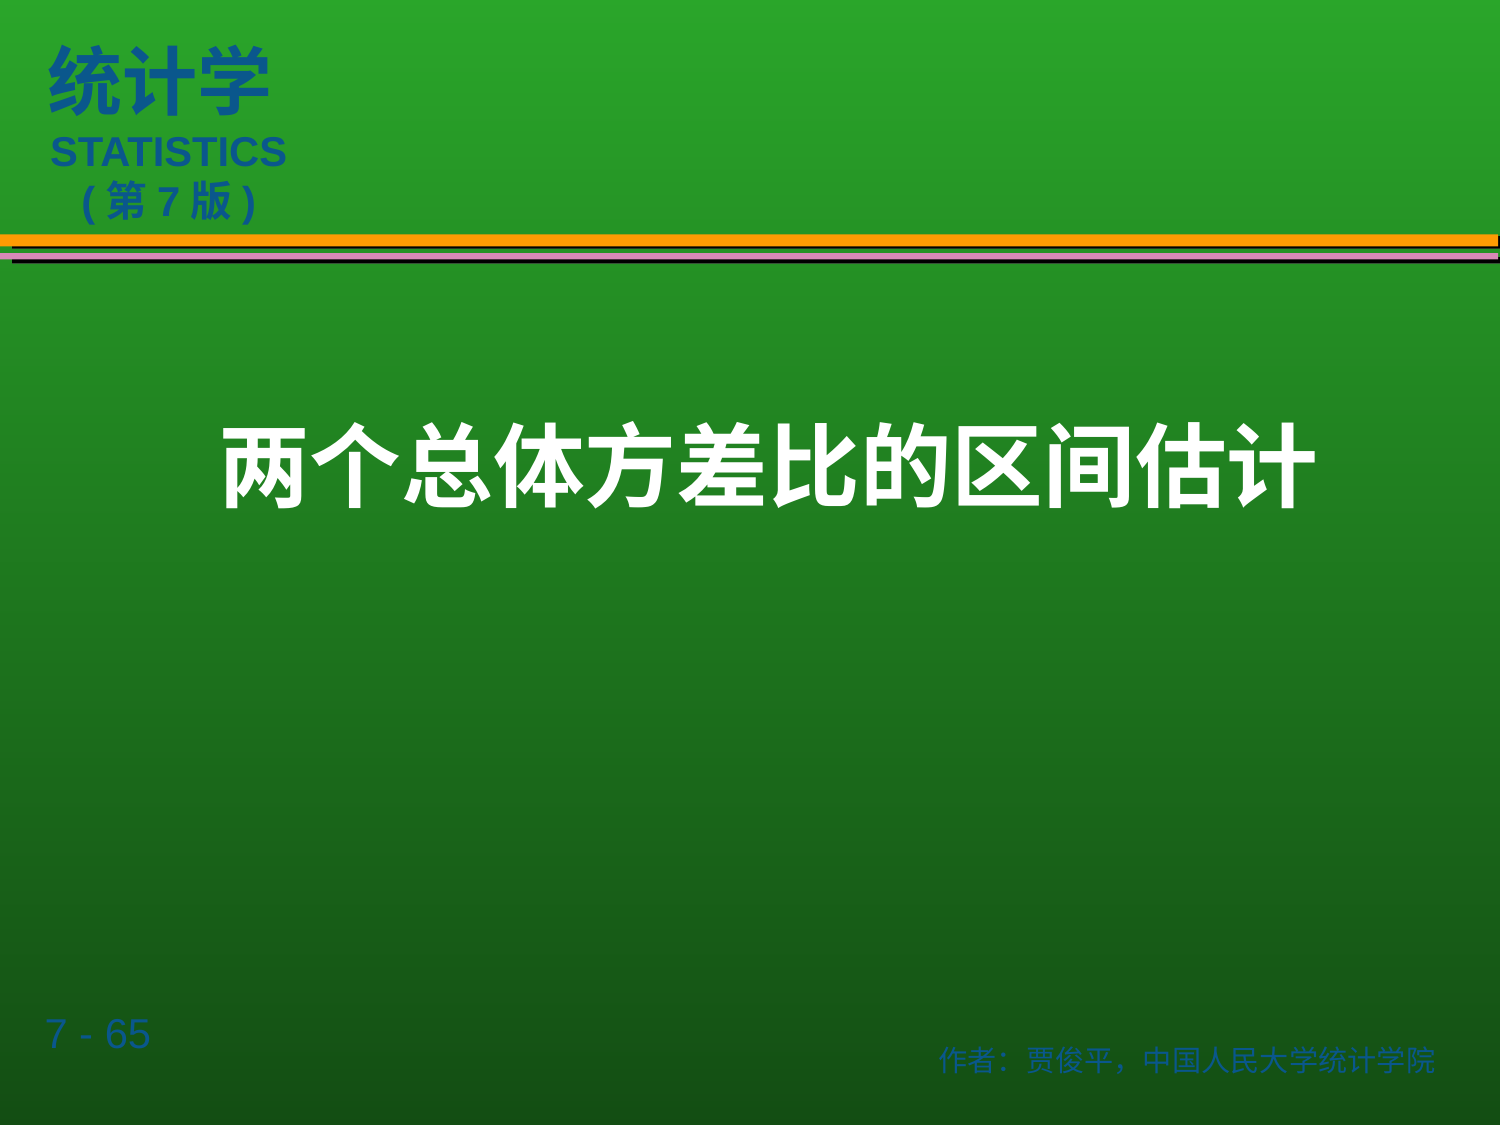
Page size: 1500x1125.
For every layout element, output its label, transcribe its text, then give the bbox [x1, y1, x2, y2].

title 两个总体方差比的区间估计 [99, 375, 1438, 563]
